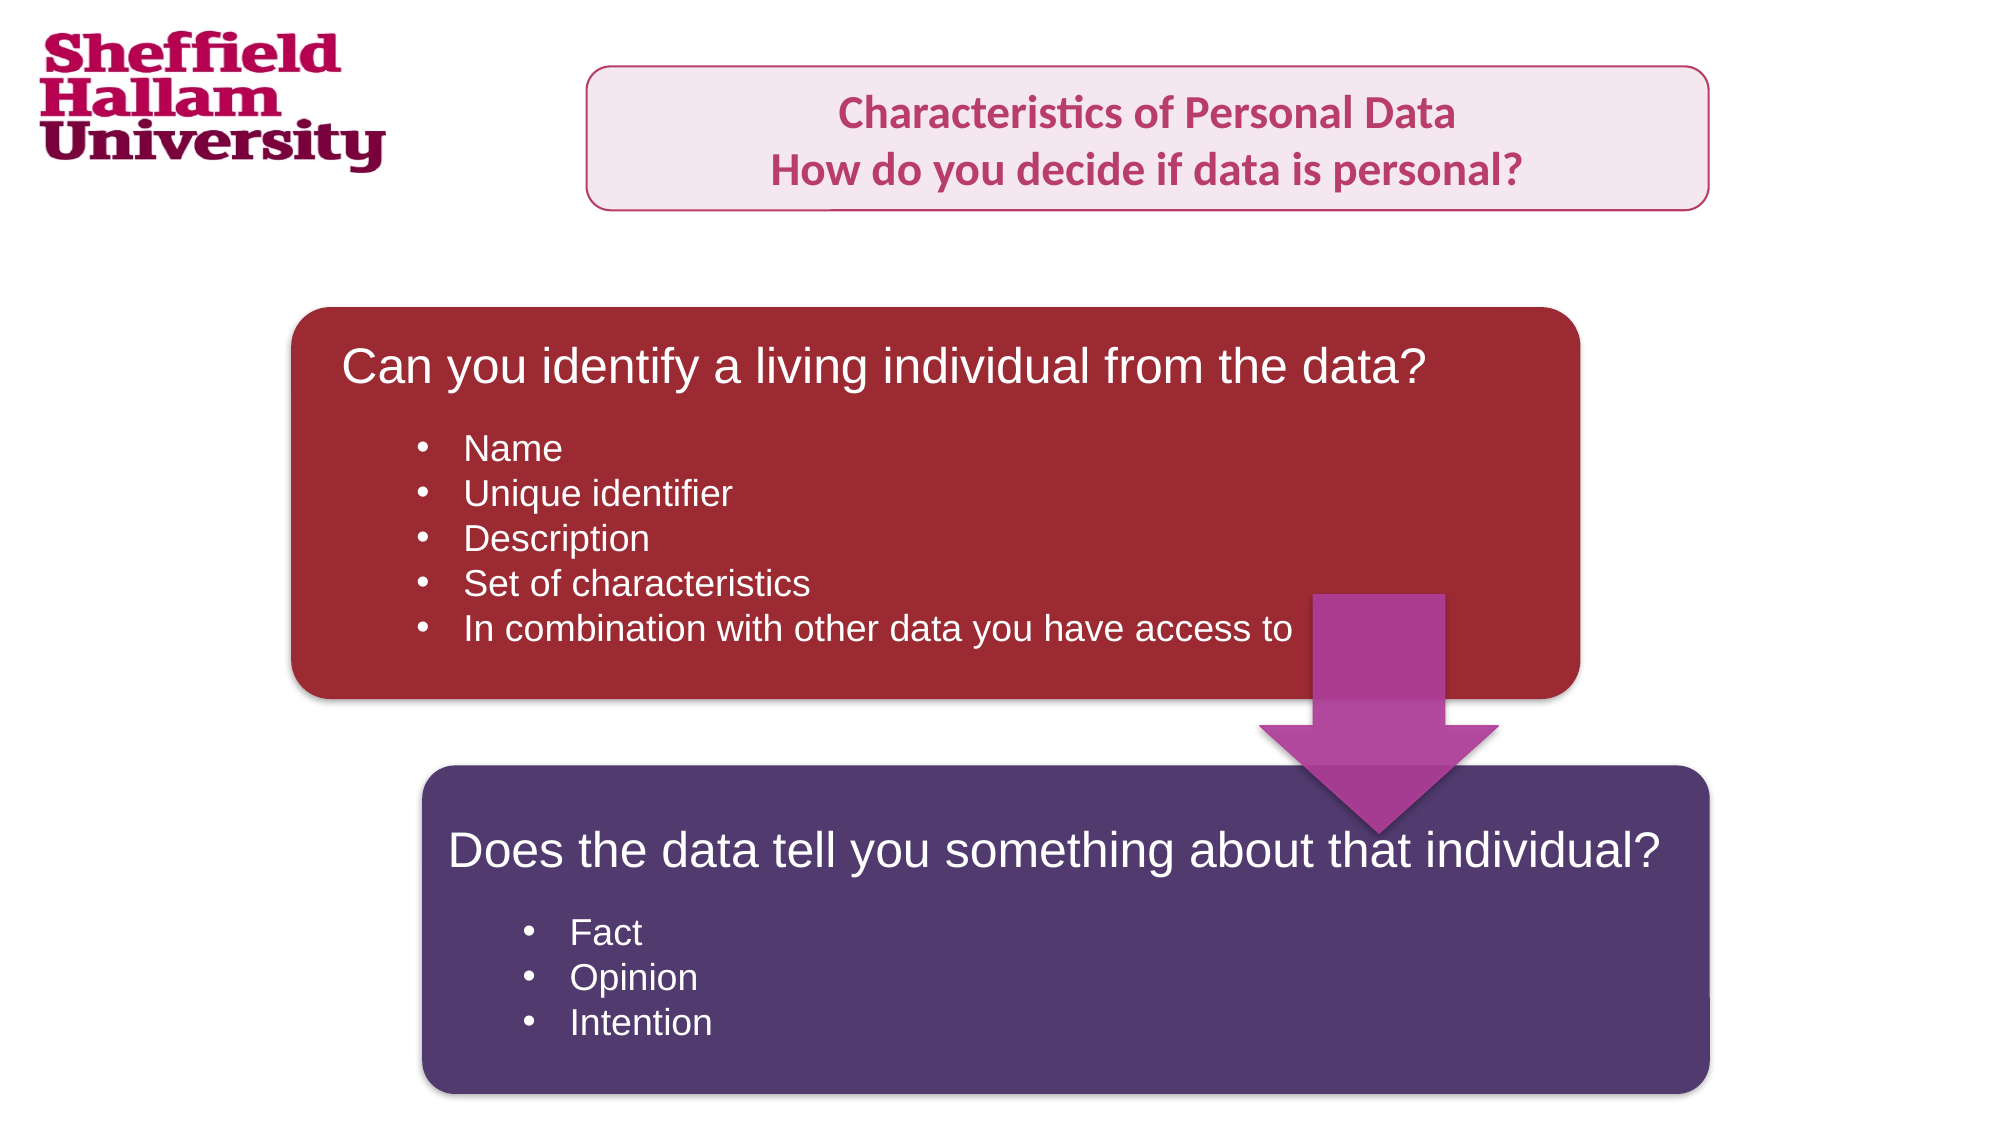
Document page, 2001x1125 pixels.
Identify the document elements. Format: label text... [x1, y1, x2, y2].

text_box Characteristics of Personal Data How do you decide if data is personal? [586, 66, 1709, 211]
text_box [302, 278, 1709, 1095]
picture [39, 30, 386, 173]
